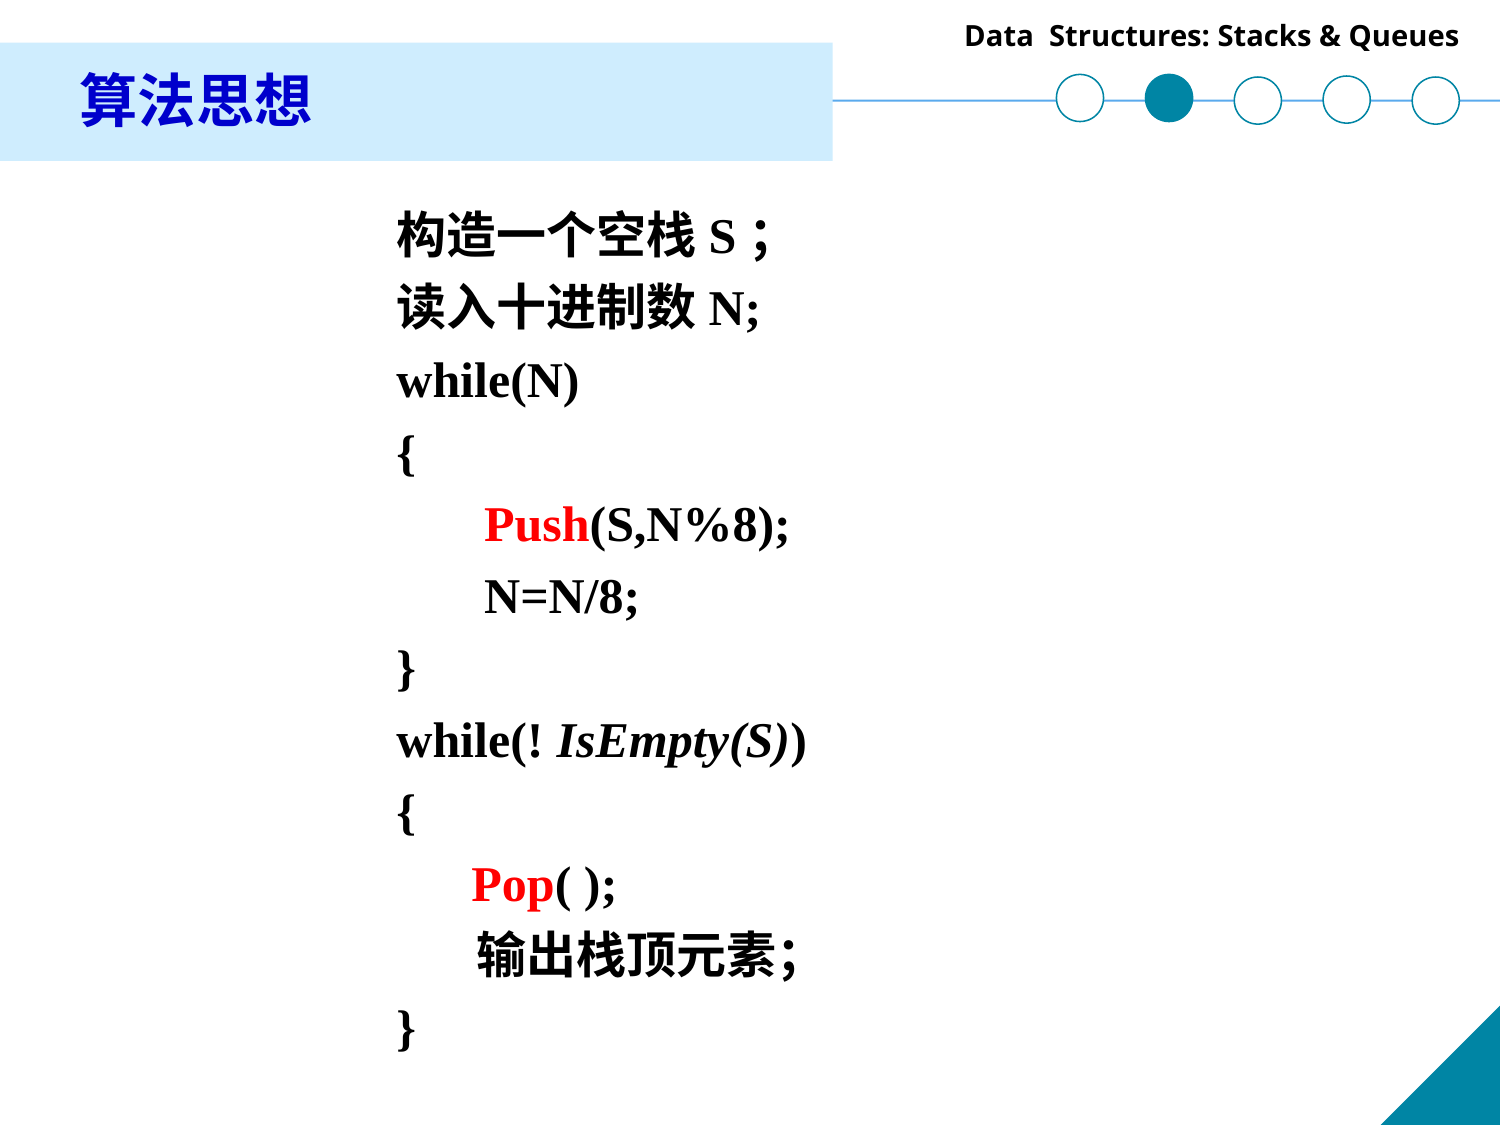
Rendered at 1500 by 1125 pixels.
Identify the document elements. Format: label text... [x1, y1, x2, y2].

text_box 构造一个空栈S； 读入十进制数N; while(N) { Push(S,N%8); N=N/8; } while(! IsEmpty(S)) { Pop( ); 输出栈顶元素； } [306, 184, 1169, 1064]
text_box [1056, 74, 1104, 122]
text_box [1412, 77, 1460, 125]
text_box 算法思想 [64, 56, 1211, 142]
text_box [1234, 77, 1282, 125]
text_box [1323, 76, 1371, 124]
text_box [1145, 74, 1193, 122]
